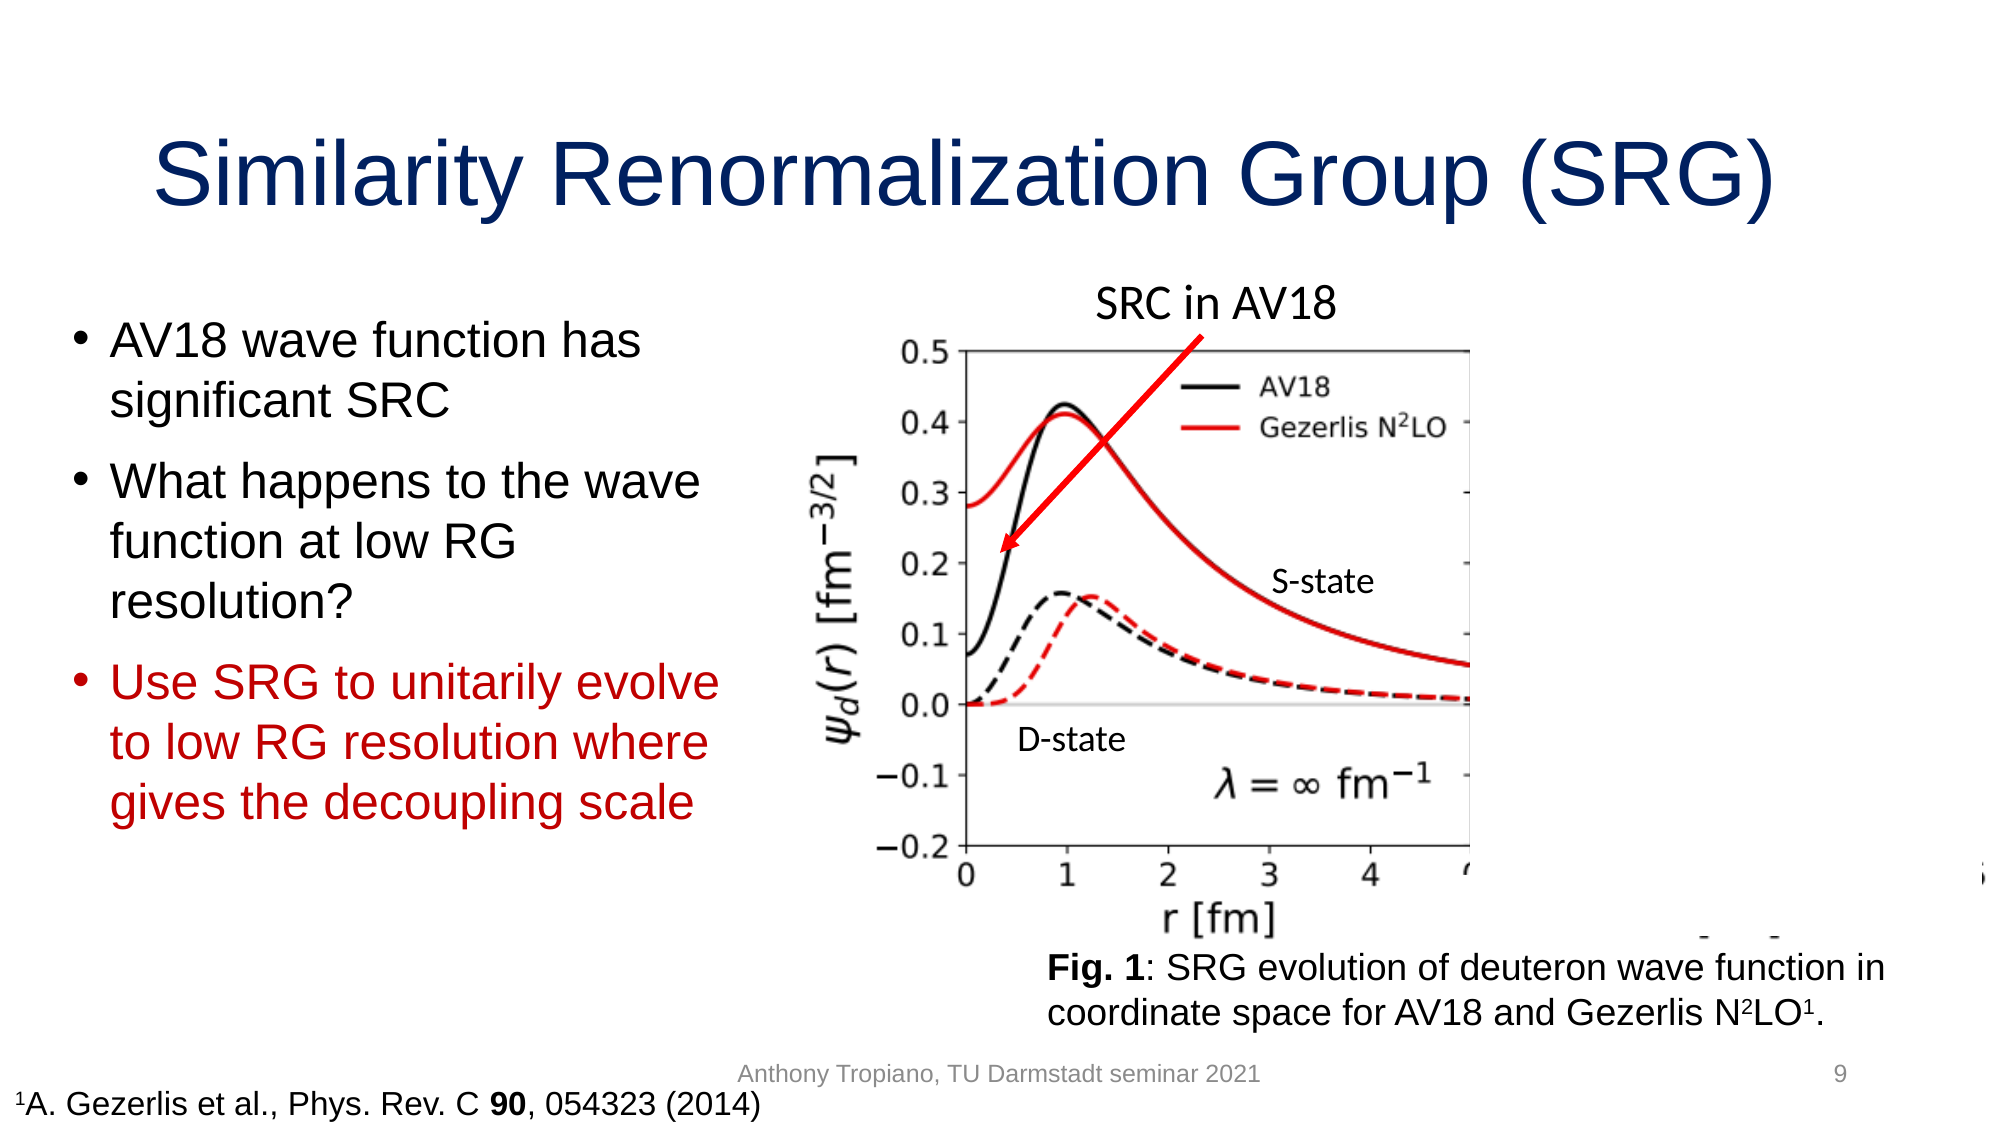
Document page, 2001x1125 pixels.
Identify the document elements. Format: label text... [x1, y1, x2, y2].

text_box 1A. Gezerlis et al., Phys. Rev. C 90, 054323 (2014) [0, 1075, 797, 1125]
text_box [999, 335, 1203, 553]
text_box Fig. 1: SRG evolution of deuteron wave function in coordinate space for AV18 and Gezerlis N2LO1. [1032, 954, 1910, 1041]
title Similarity Renormalization Group (SRG) [137, 59, 1863, 278]
picture [794, 323, 2000, 954]
slide_number 9 [1412, 1042, 1863, 1103]
footer Anthony Tropiano, TU Darmstadt seminar 2021 [662, 1042, 1338, 1103]
text_box SRC in AV18 [1080, 262, 1353, 323]
